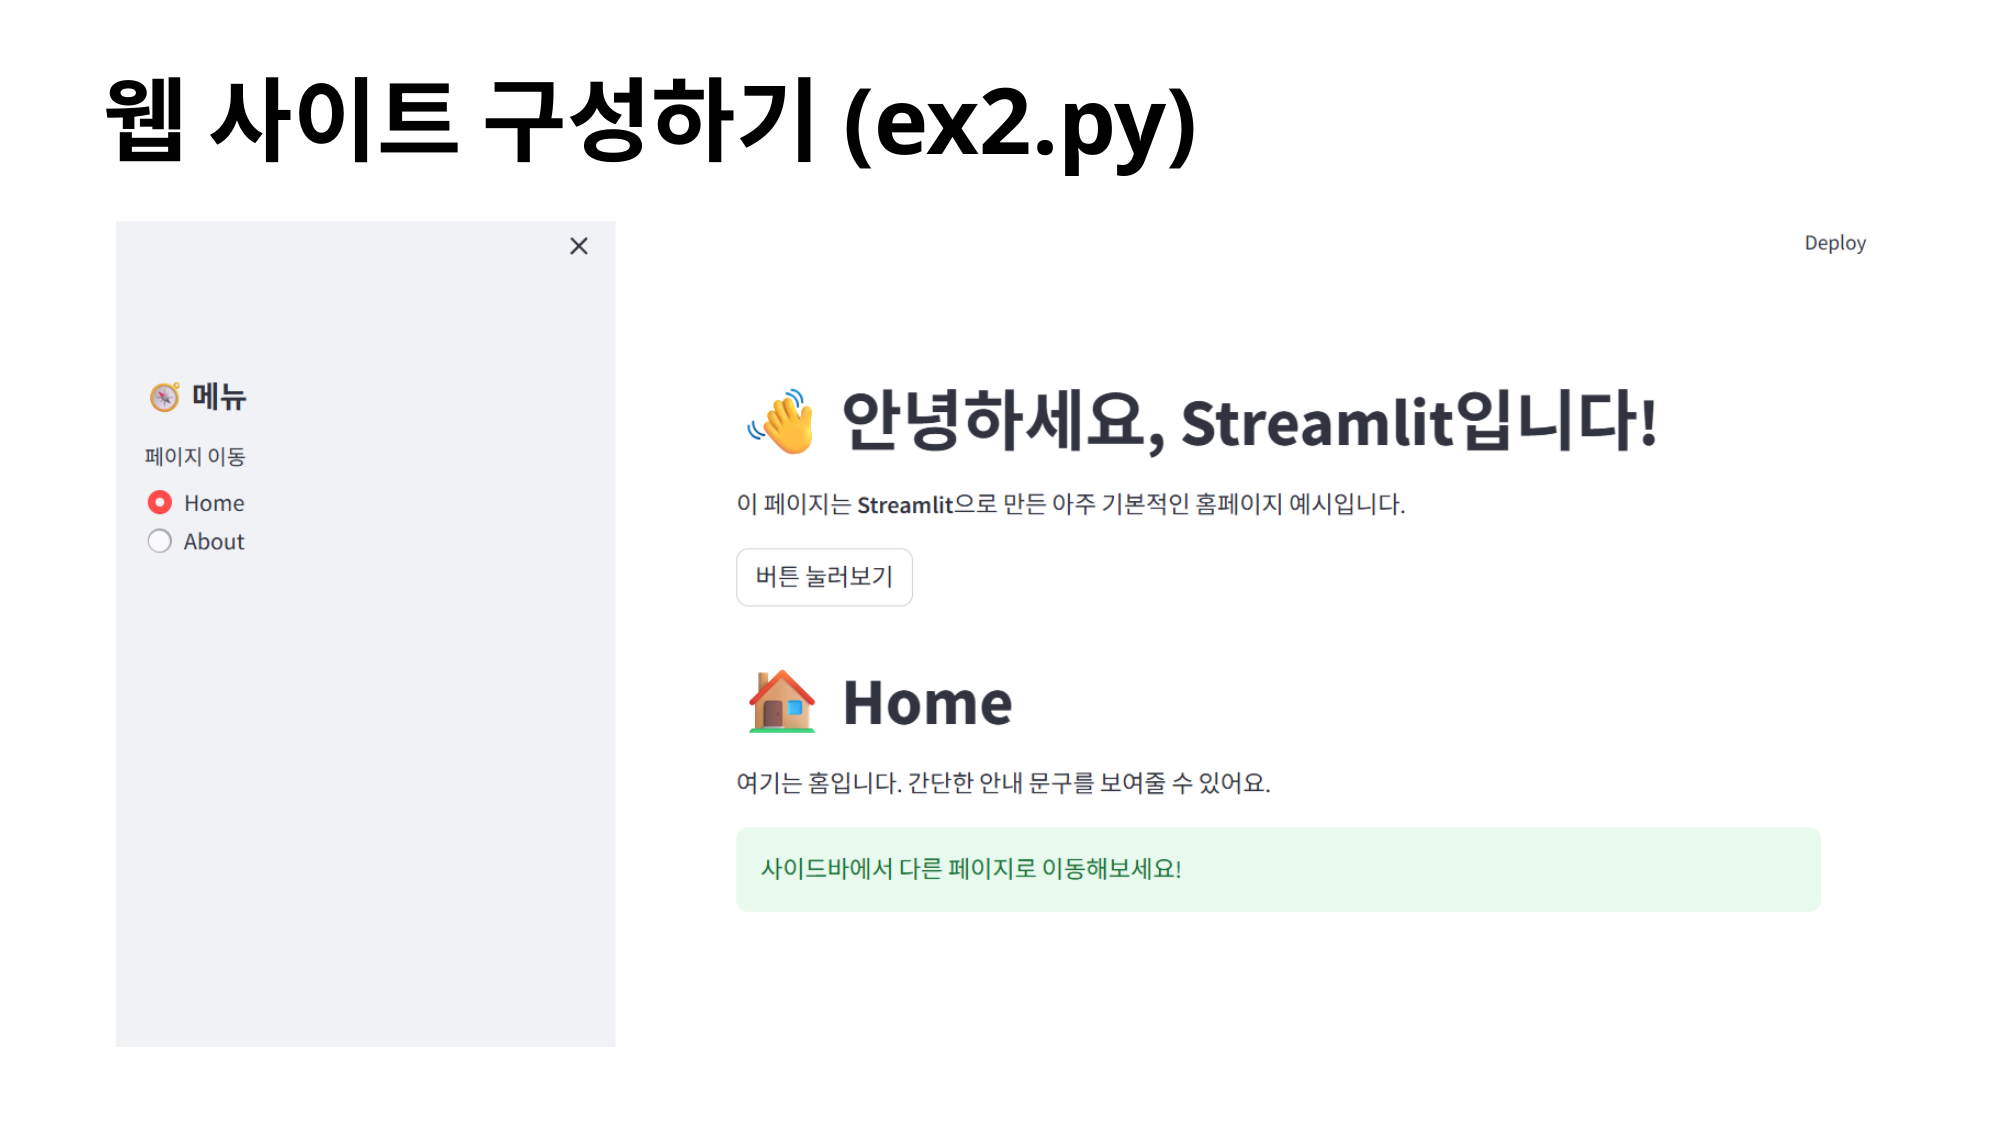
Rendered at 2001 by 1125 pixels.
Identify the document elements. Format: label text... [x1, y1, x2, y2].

picture [116, 221, 1876, 1048]
title 웹 사이트 구성하기(ex2.py) [88, 59, 1904, 191]
